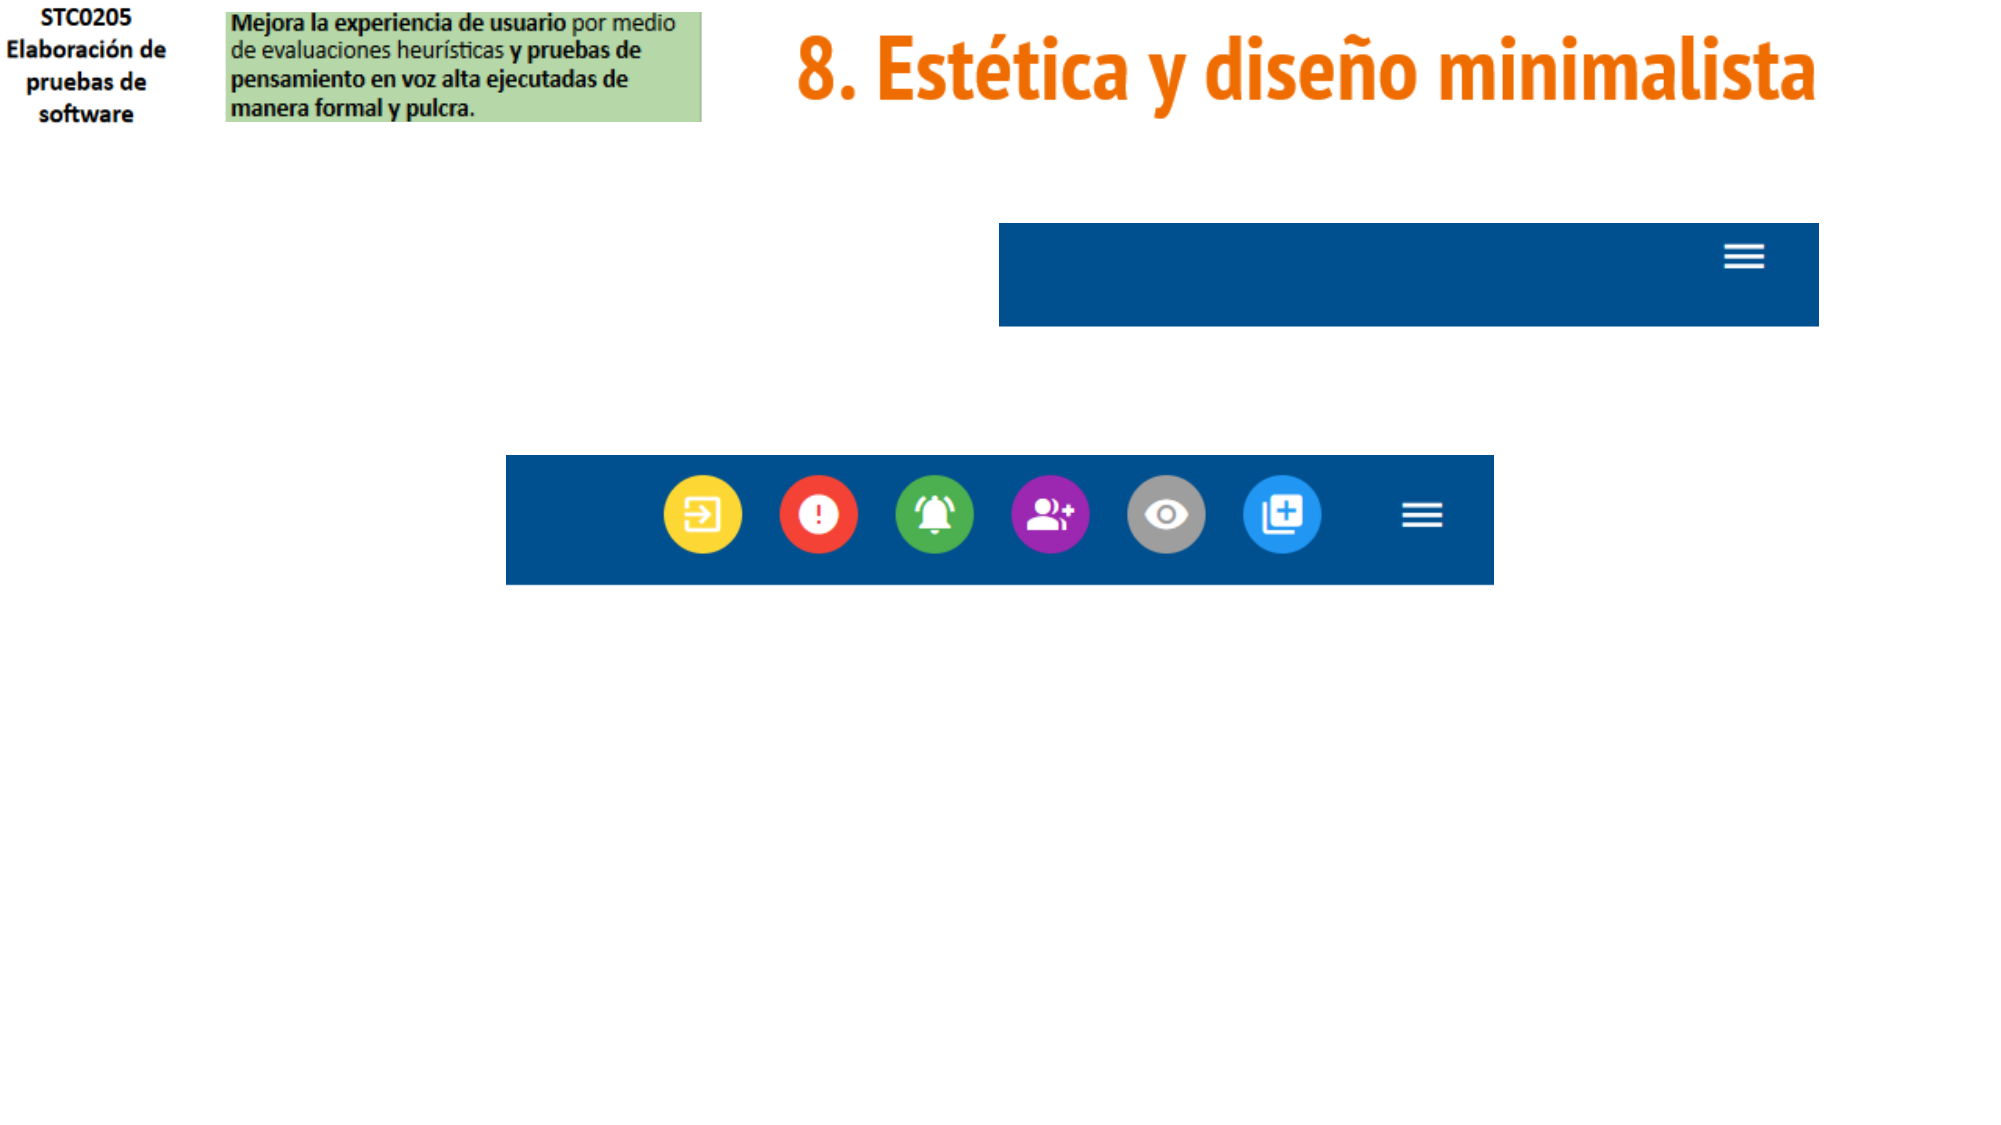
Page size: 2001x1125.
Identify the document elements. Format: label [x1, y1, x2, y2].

picture [506, 454, 1494, 670]
picture [0, 0, 171, 135]
picture [774, 2, 1823, 123]
picture [999, 223, 1820, 386]
picture [225, 11, 703, 123]
